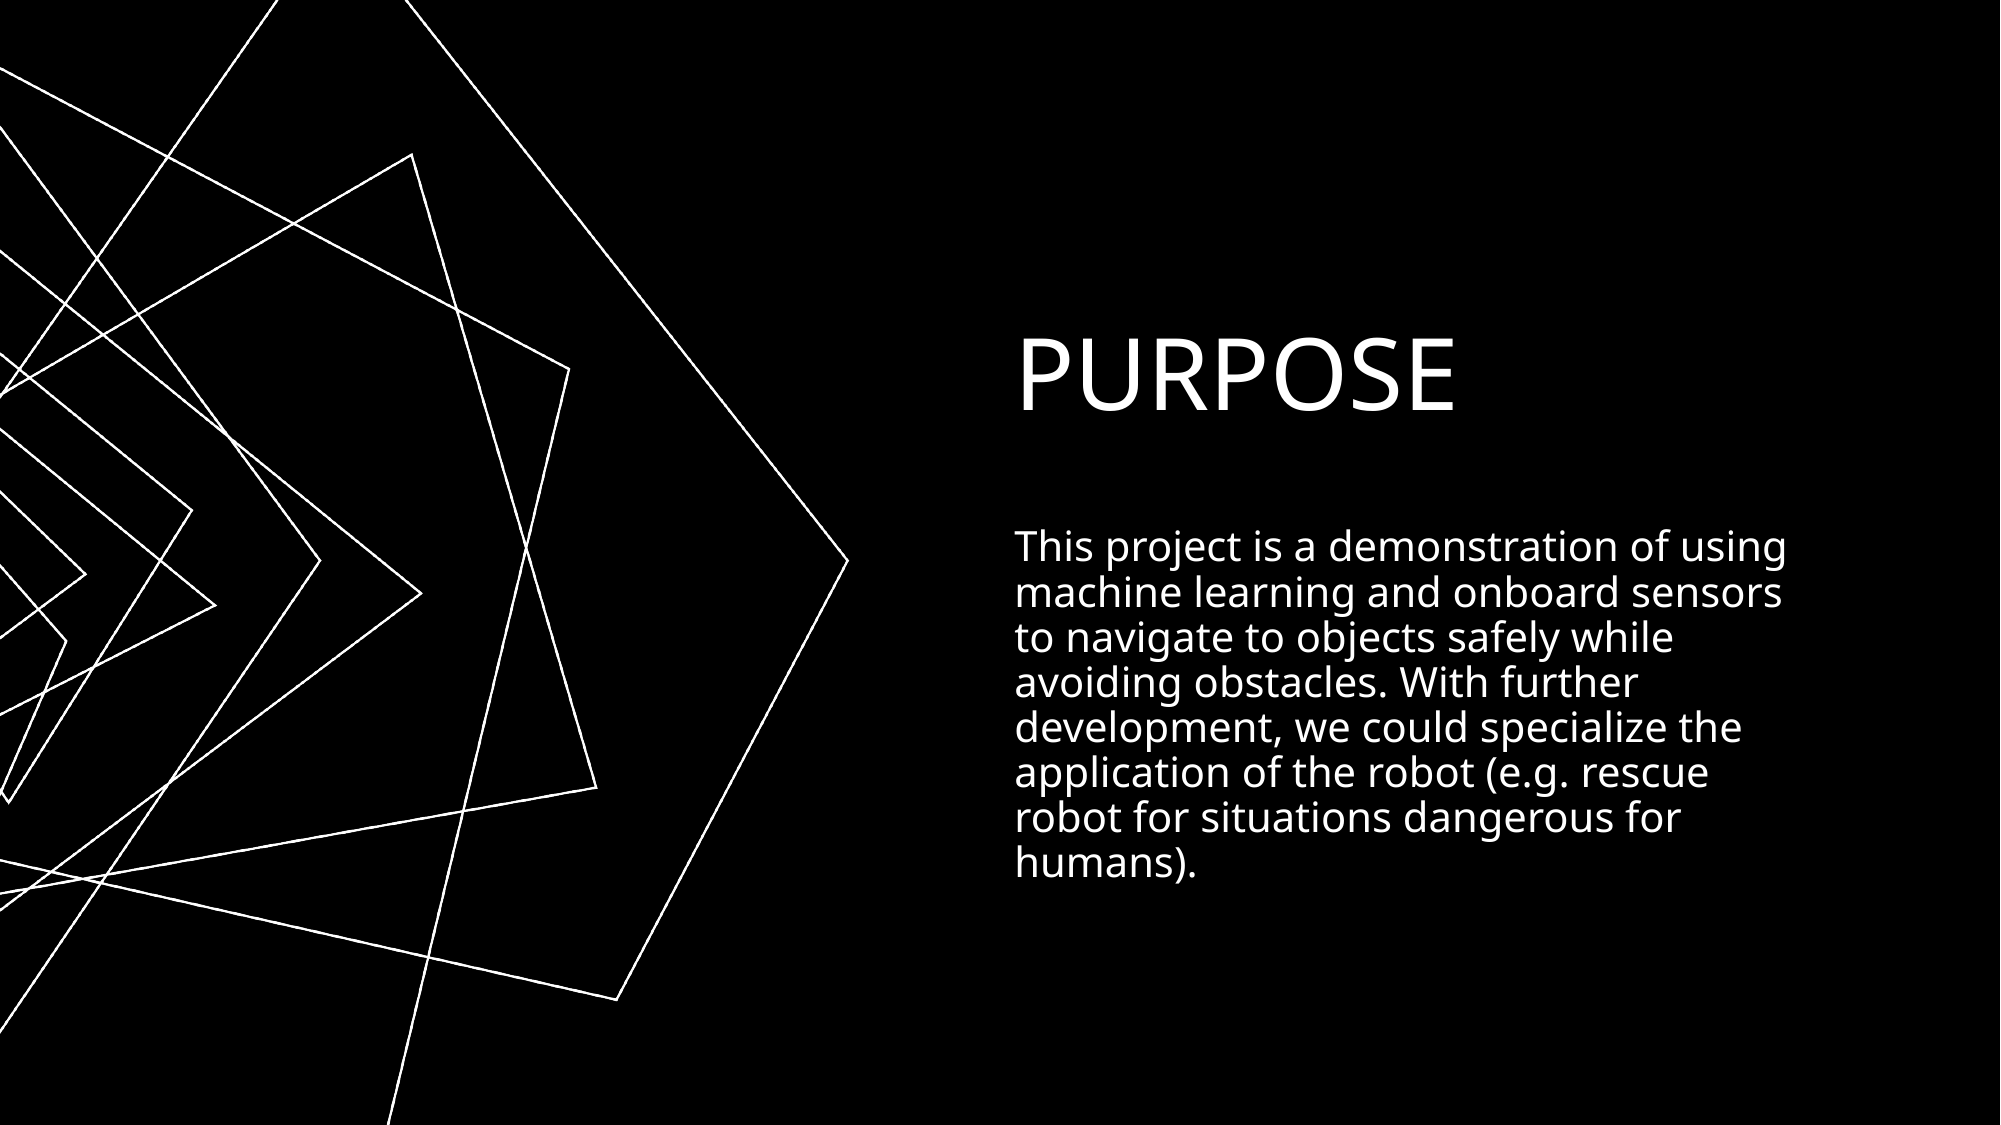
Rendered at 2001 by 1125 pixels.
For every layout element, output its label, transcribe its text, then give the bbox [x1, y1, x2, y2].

title Purpose [999, 313, 1829, 440]
picture [0, 0, 850, 1125]
list This project is a demonstration of using machine learning and onboard sensors to navigate to objects safely while avoiding obstacles. With further development, we could specialize the application of the robot (e.g. rescue robot for situations dangerous for humans). [999, 518, 1829, 912]
